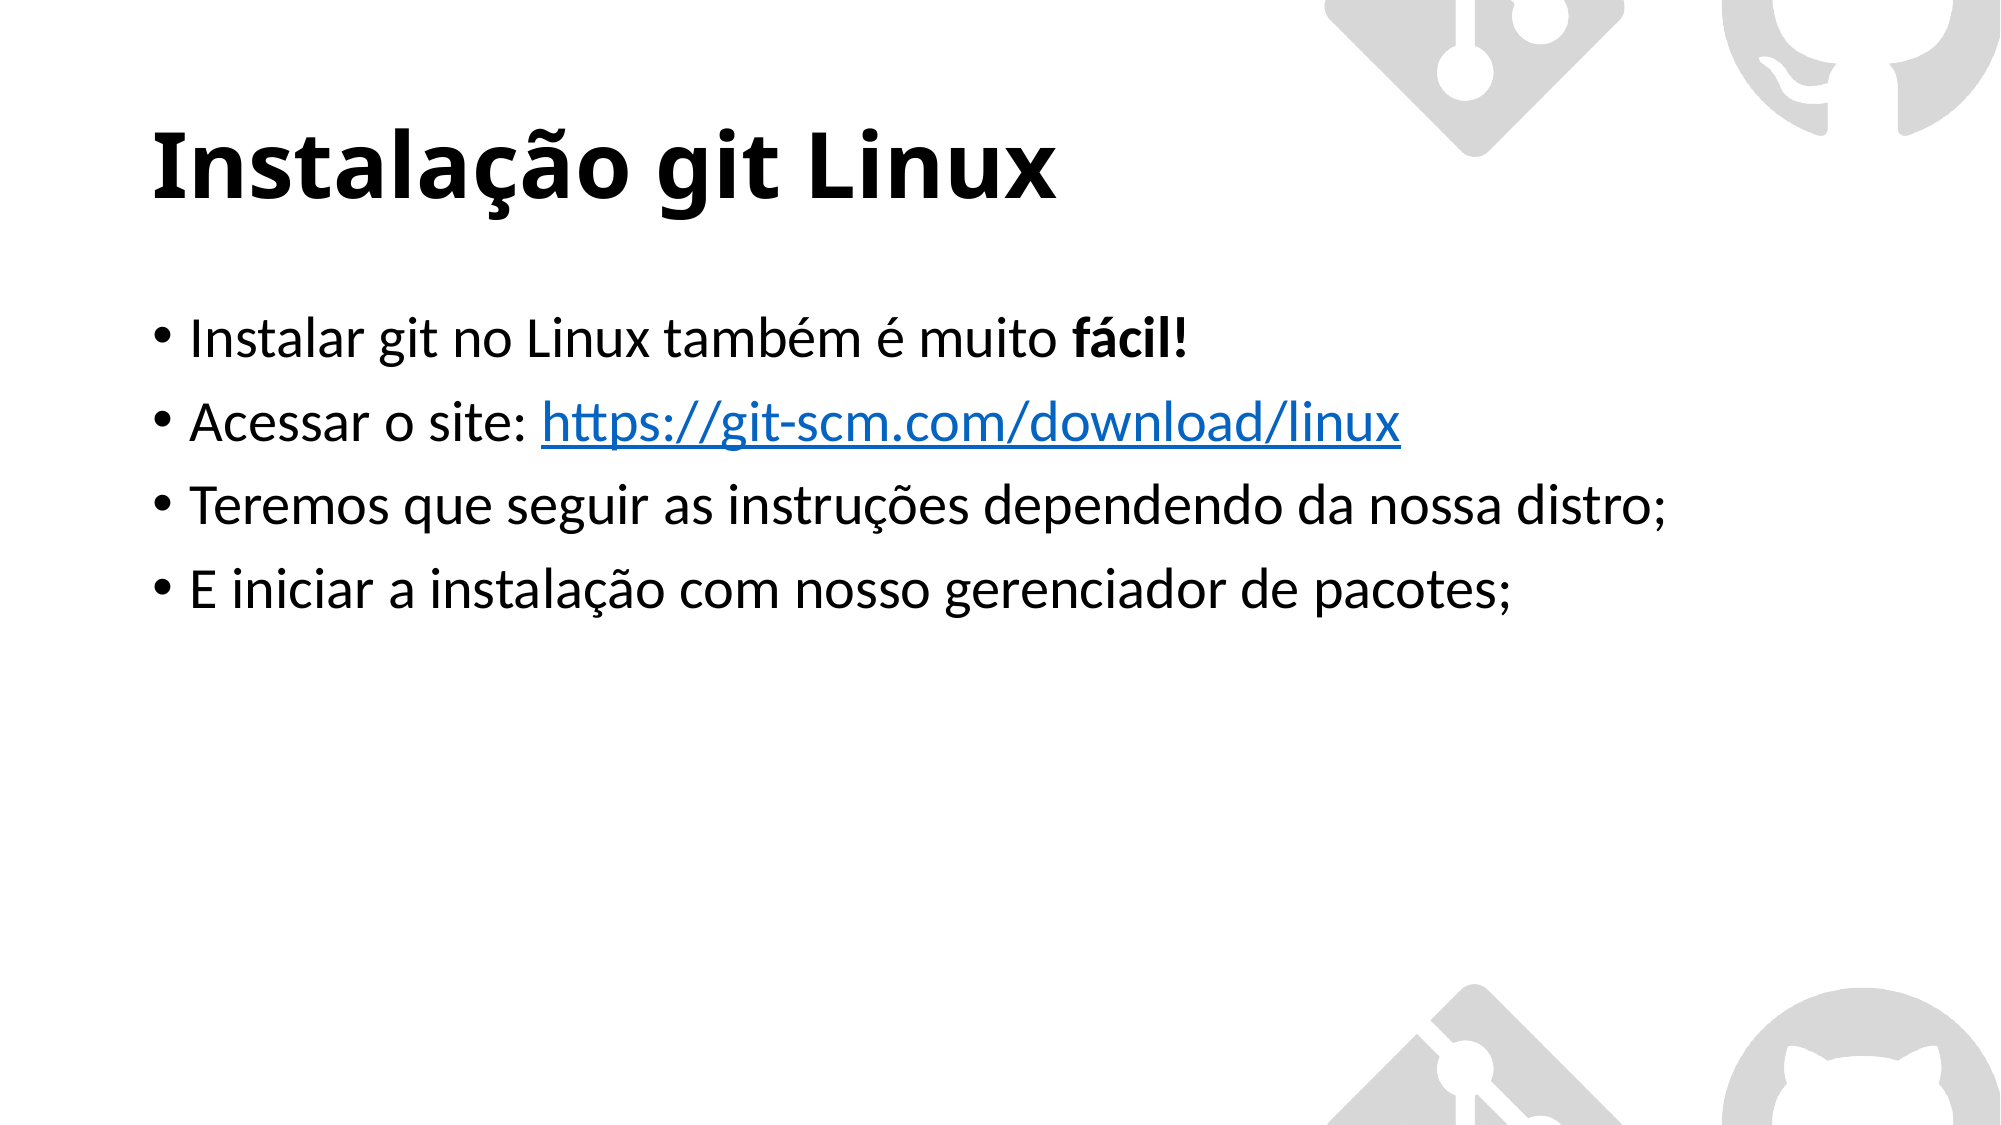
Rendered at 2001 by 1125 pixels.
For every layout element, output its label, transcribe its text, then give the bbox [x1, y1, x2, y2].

title Instalação git Linux [137, 59, 1863, 278]
list Instalar git no Linux também é muito fácil! Acessar o site: https://git-scm.com/download/linux Teremos que seguir as instruções dependendo da nossa distro; E iniciar a instalação com nosso gerenciador de pacotes; [137, 299, 1863, 1014]
